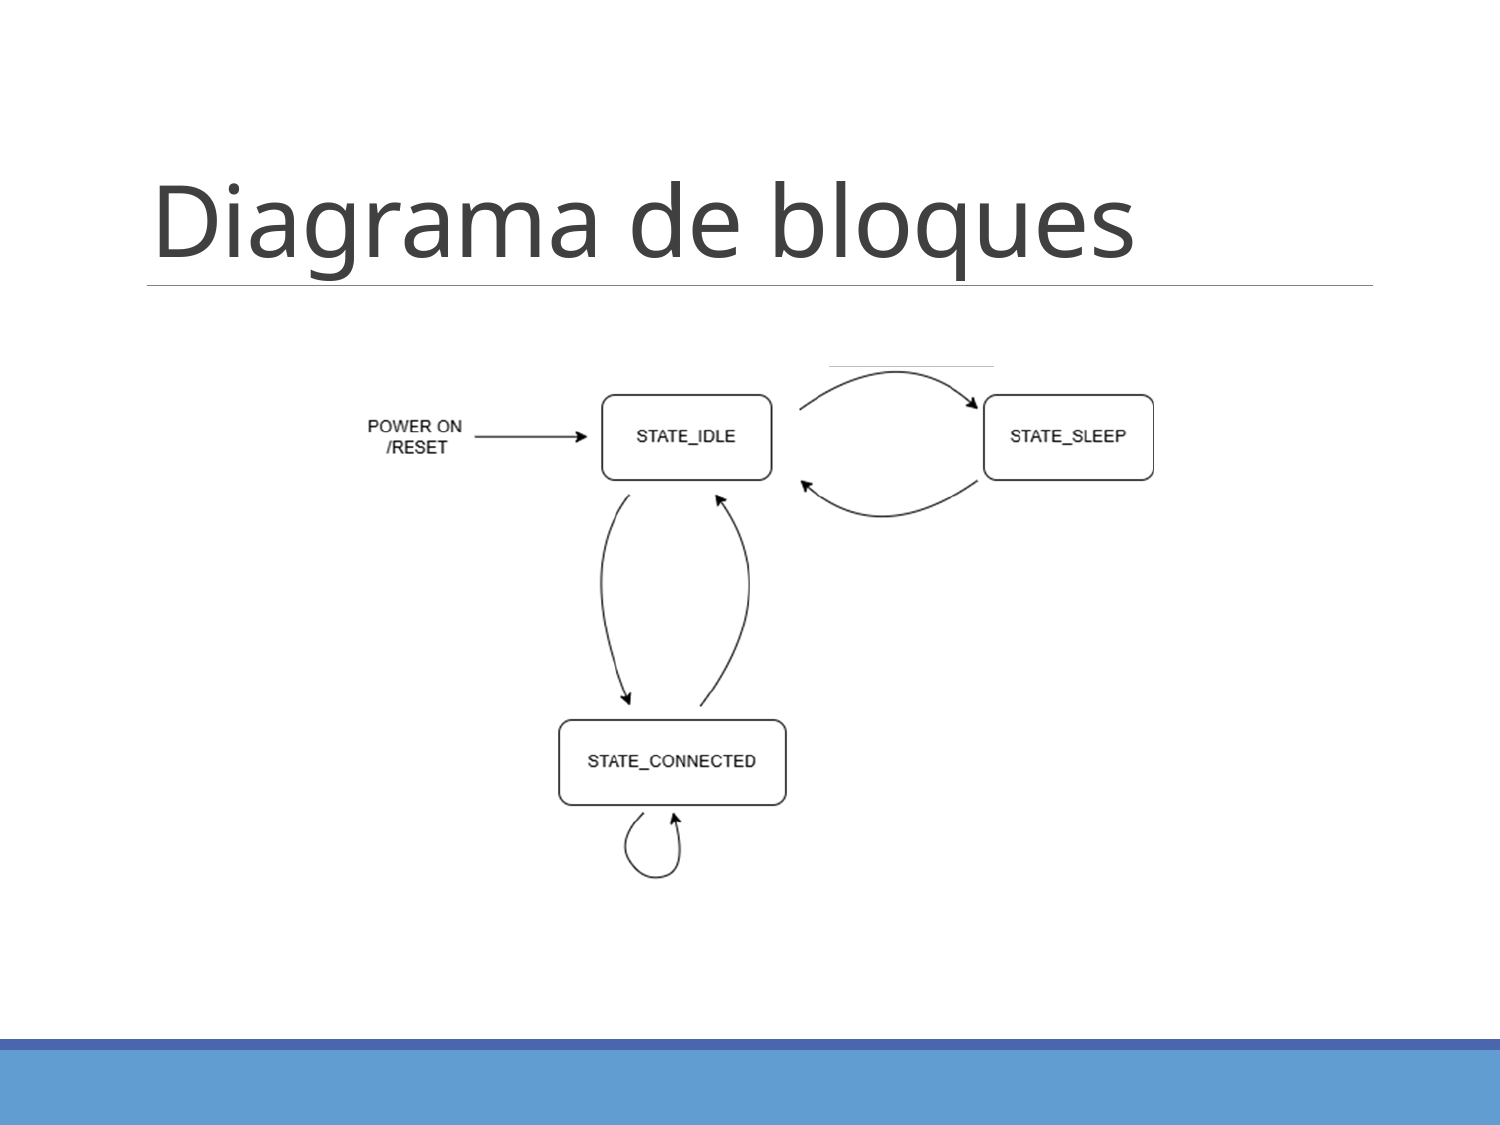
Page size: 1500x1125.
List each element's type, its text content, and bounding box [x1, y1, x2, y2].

title Diagrama de bloques [135, 47, 1373, 285]
picture [346, 302, 1154, 953]
